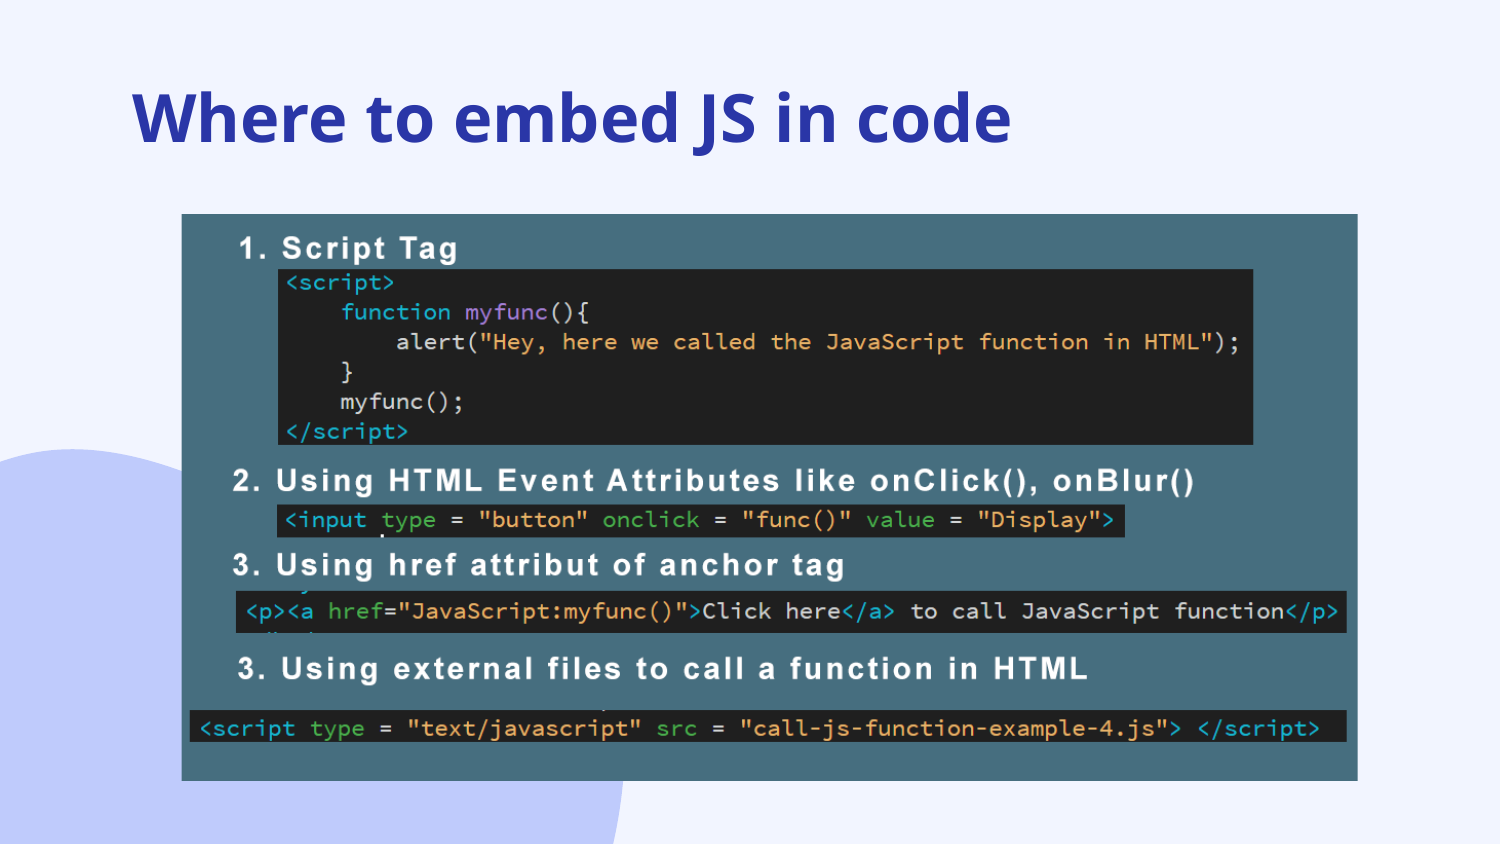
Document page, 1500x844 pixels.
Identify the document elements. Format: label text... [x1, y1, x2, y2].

title Where to embed JS in code [117, 75, 1383, 170]
picture [181, 213, 1358, 781]
